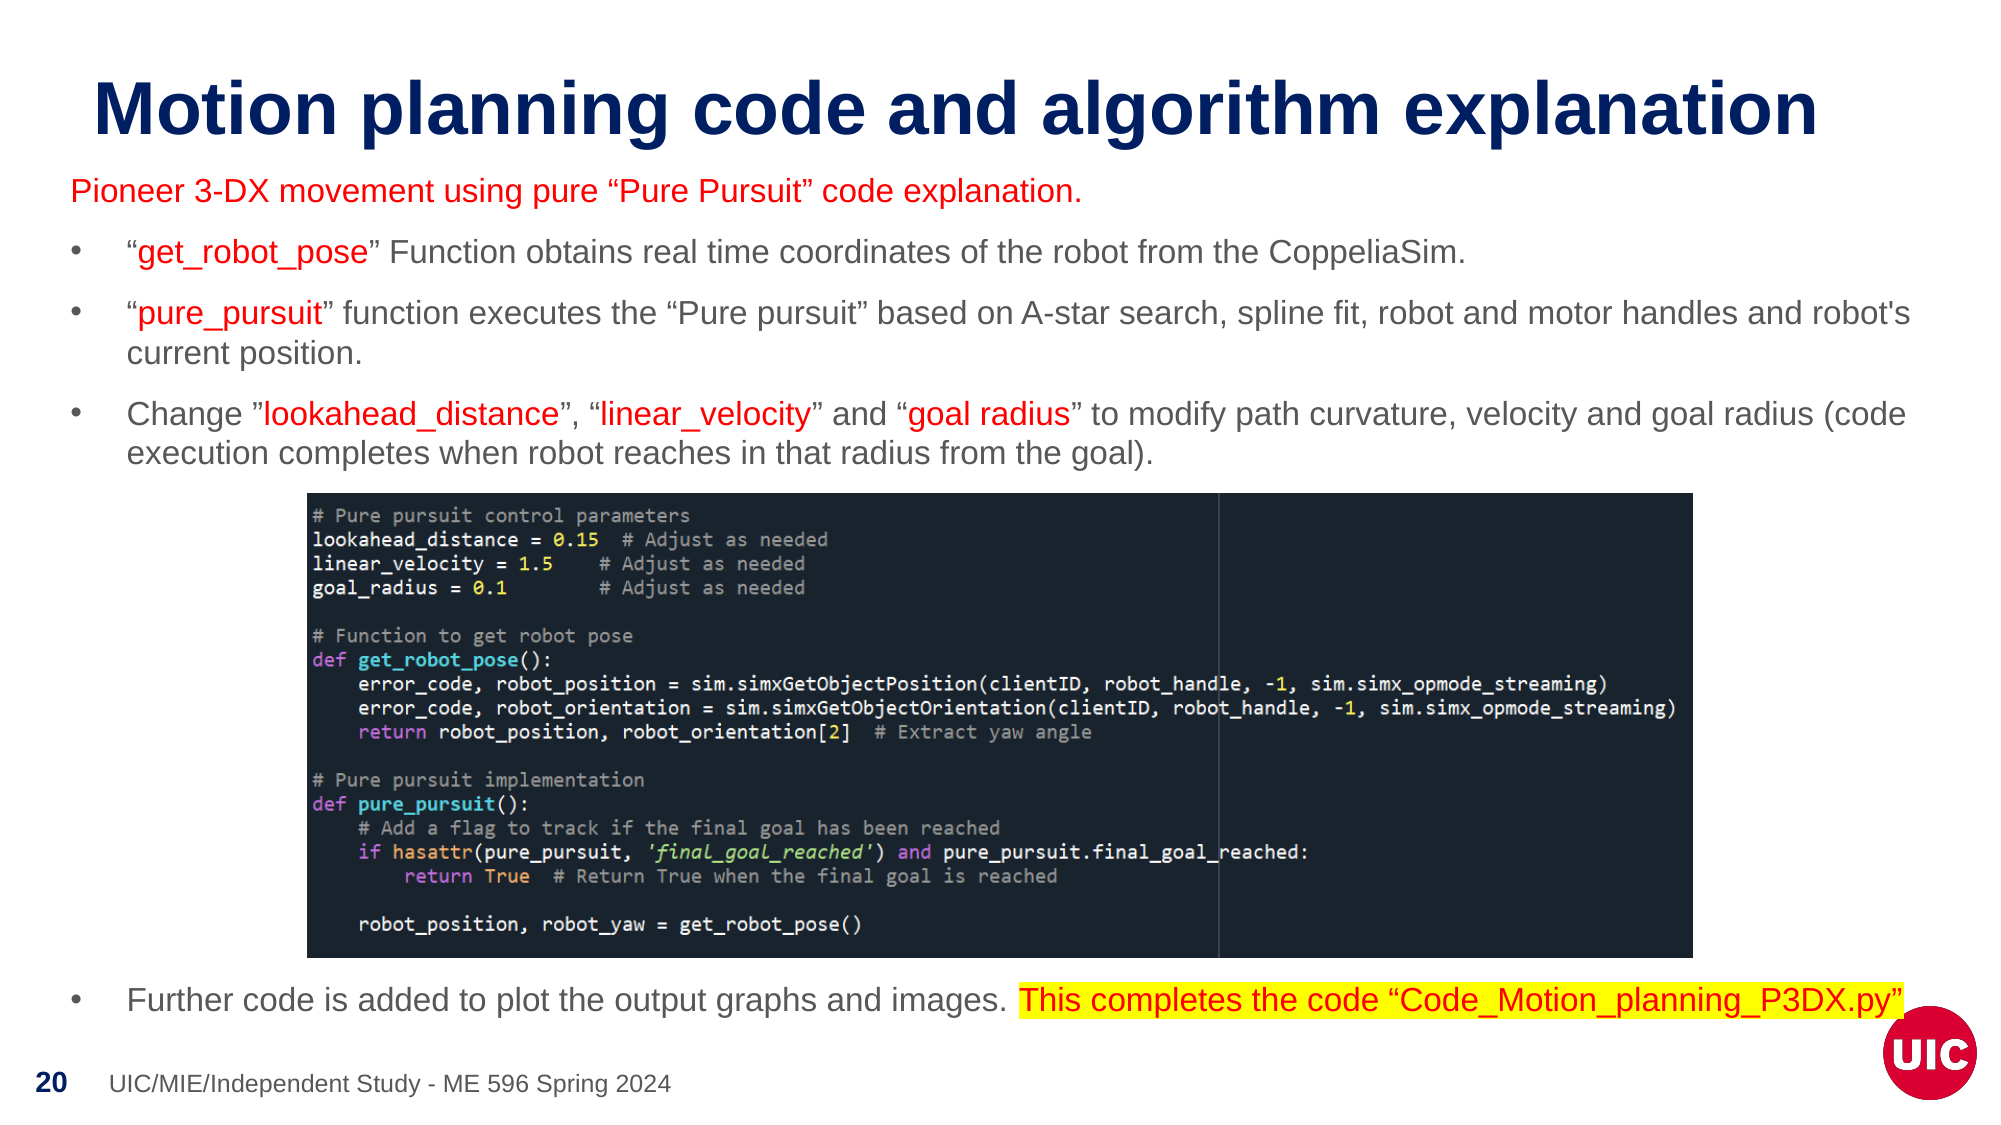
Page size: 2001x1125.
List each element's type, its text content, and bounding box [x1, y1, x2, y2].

list Pioneer 3-DX movement using pure “Pure Pursuit” code explanation. “get_robot_pose” Function obtains real time coordinates of the robot from the CoppeliaSim. “pure_pursuit” function executes the “Pure pursuit” based on A-star search, spline fit, robot and motor handles and robot's current position. Change ”lookahead_distance”, “linear_velocity” and “goal radius” to modify path curvature, velocity and goal radius (code execution completes when robot reaches in that radius from the goal). Further code is added to plot the output graphs and images. This completes the code “Code_Motion_planning_P3DX.py” [70, 169, 1941, 1032]
picture [1880, 1004, 1980, 1102]
footer UIC/MIE/Independent Study - ME 596 Spring 2024 [93, 1053, 769, 1113]
title Motion planning code and algorithm explanation [93, 70, 1907, 169]
picture [307, 493, 1693, 958]
